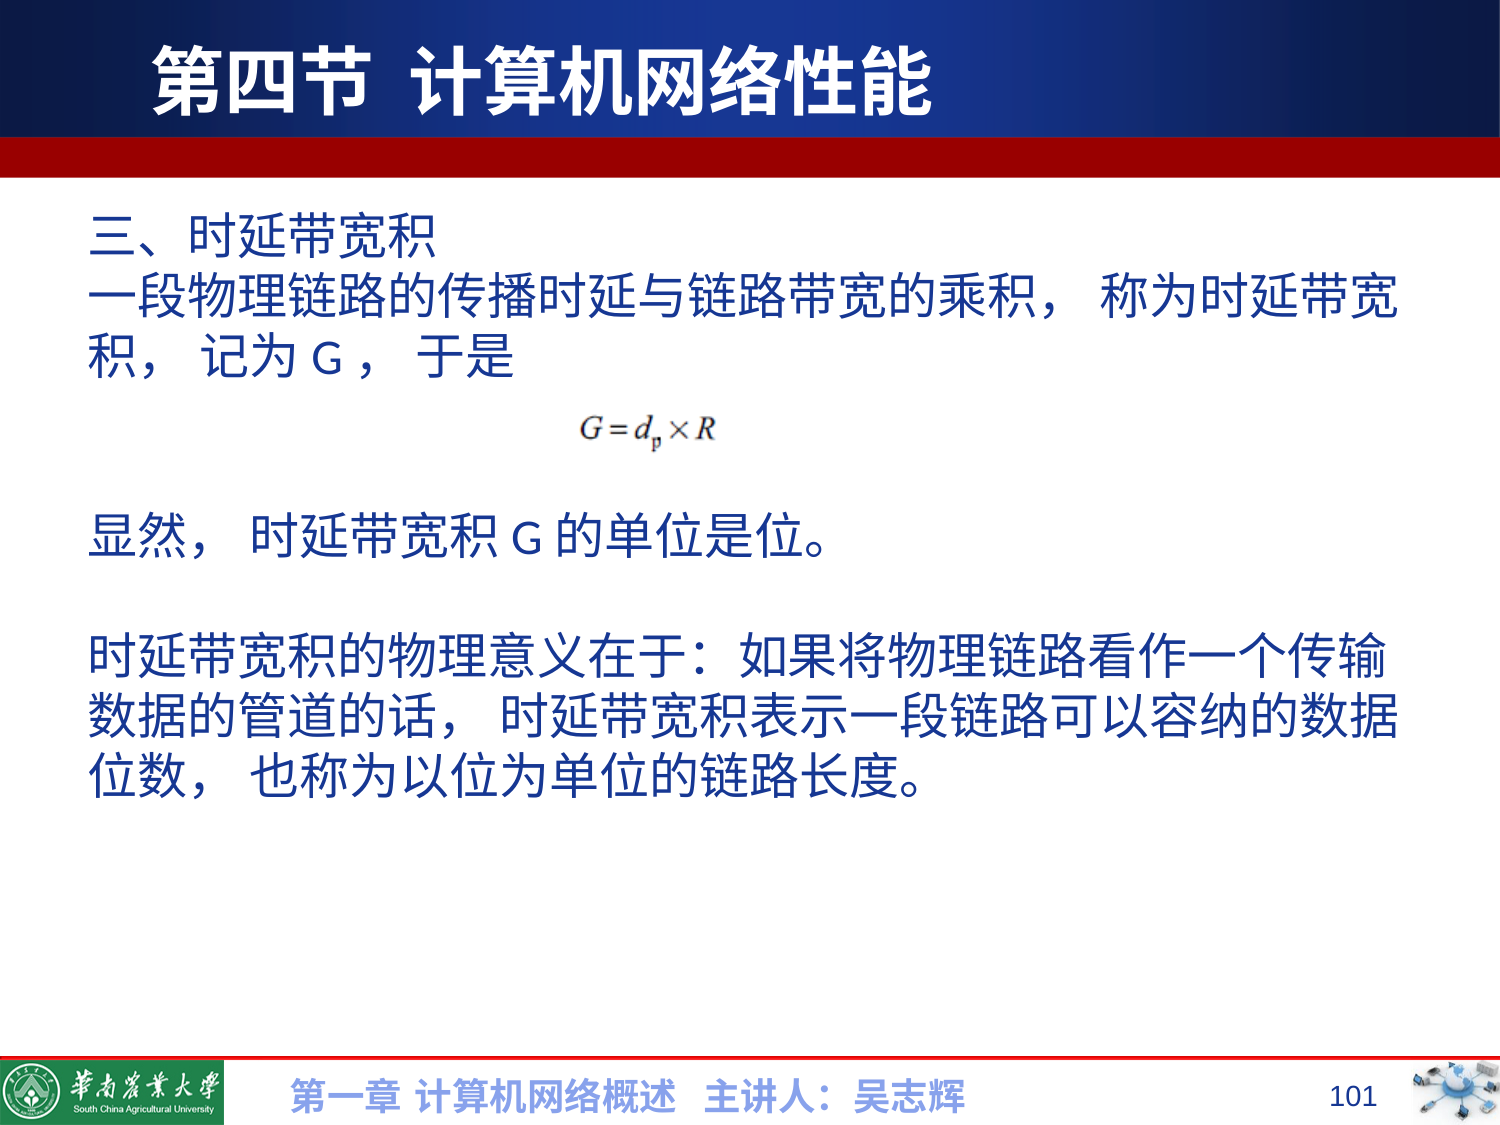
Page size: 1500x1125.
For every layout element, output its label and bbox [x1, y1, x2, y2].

list [87, 204, 1413, 811]
title [149, 34, 1351, 126]
picture [0, 0, 1500, 137]
picture [0, 1056, 1500, 1125]
picture [549, 396, 751, 466]
footer [287, 1072, 1137, 1115]
slide_number [1325, 1077, 1401, 1113]
